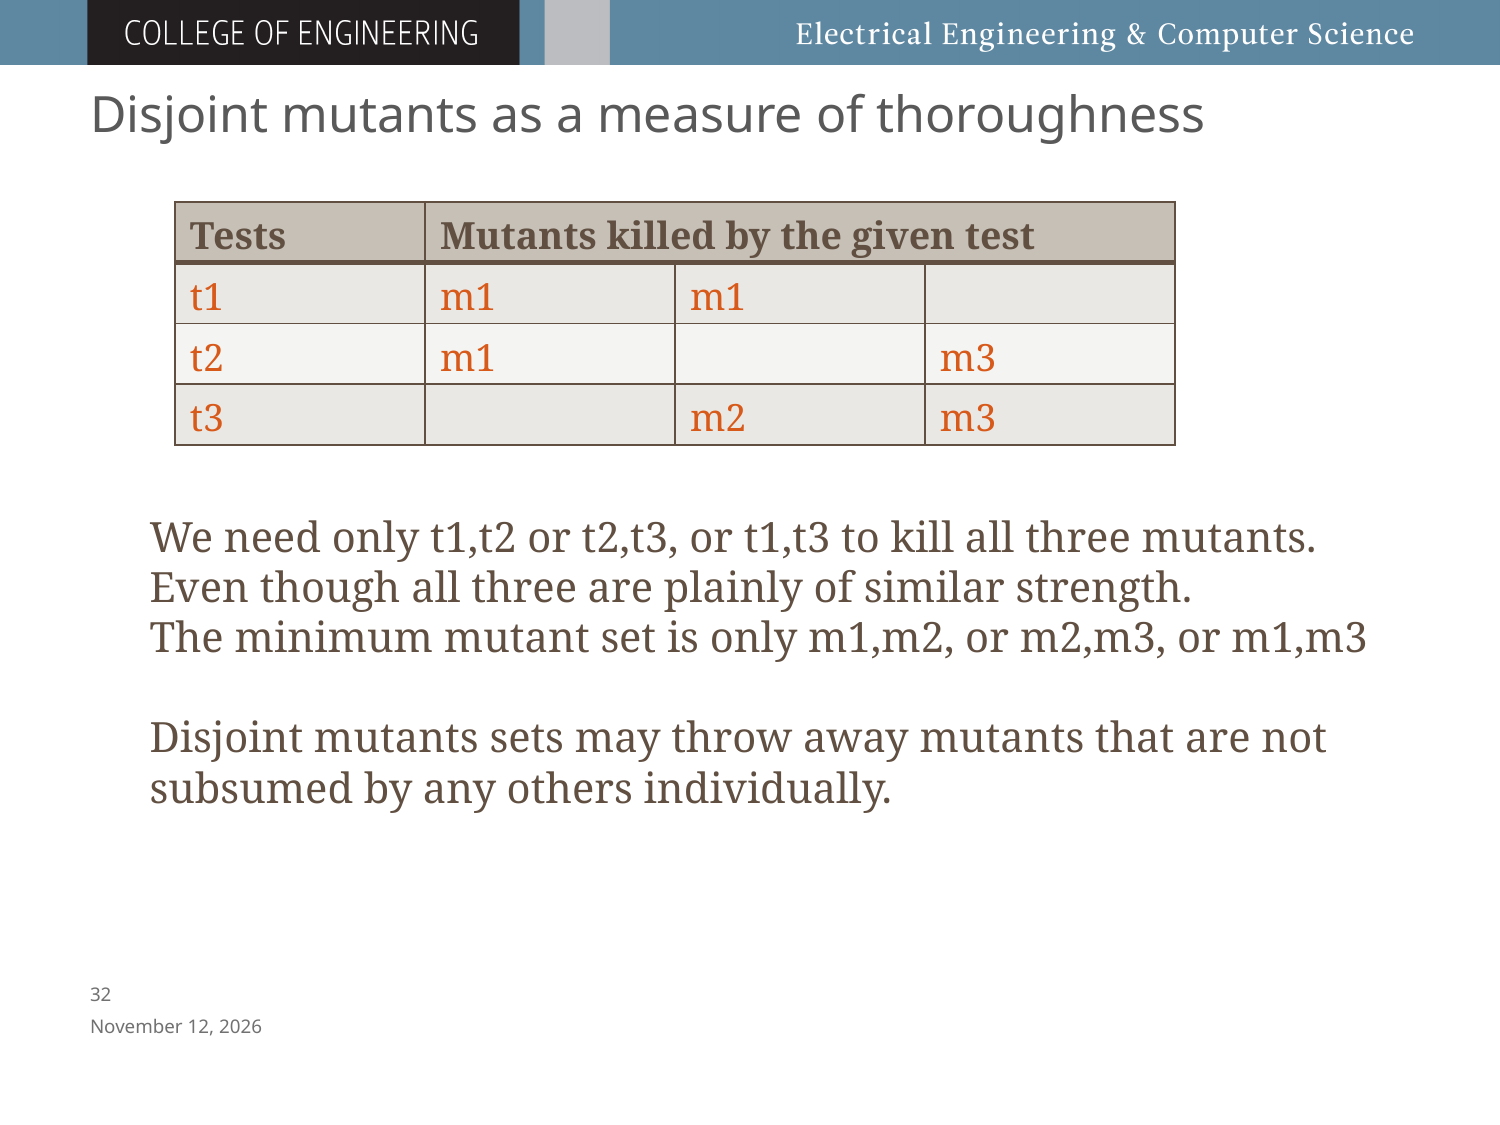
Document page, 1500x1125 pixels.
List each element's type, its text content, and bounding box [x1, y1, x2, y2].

table_cell [926, 265, 1174, 323]
table_header Tests [176, 203, 424, 260]
table_cell m1 [426, 265, 674, 323]
picture [0, 0, 1500, 65]
table_cell m3 [926, 385, 1174, 444]
table_cell m2 [676, 385, 924, 444]
table_cell t1 [176, 265, 424, 323]
slide_number 31 [75, 982, 135, 1013]
table_cell [426, 385, 674, 444]
title Disjoint mutants as a measure of thoroughness [75, 75, 1425, 188]
table_cell m3 [926, 324, 1174, 383]
table_cell t3 [176, 385, 424, 444]
text_box We need only t1,t2 or t2,t3, or t1,t3 to kill all three mutants. Even though all three are plainly of similar strength. The minimum mutant set is only m1,m2, or m2,m3, or m1,m3 Disjoint mutants sets may throw away mutants that are not subsumed by any others individually. [134, 503, 1425, 819]
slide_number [75, 1012, 375, 1043]
table_header Mutants killed by the given test [426, 203, 1174, 260]
table_cell m1 [676, 265, 924, 323]
table_cell m1 [426, 324, 674, 383]
table_cell t2 [176, 324, 424, 383]
table_cell [676, 324, 924, 383]
